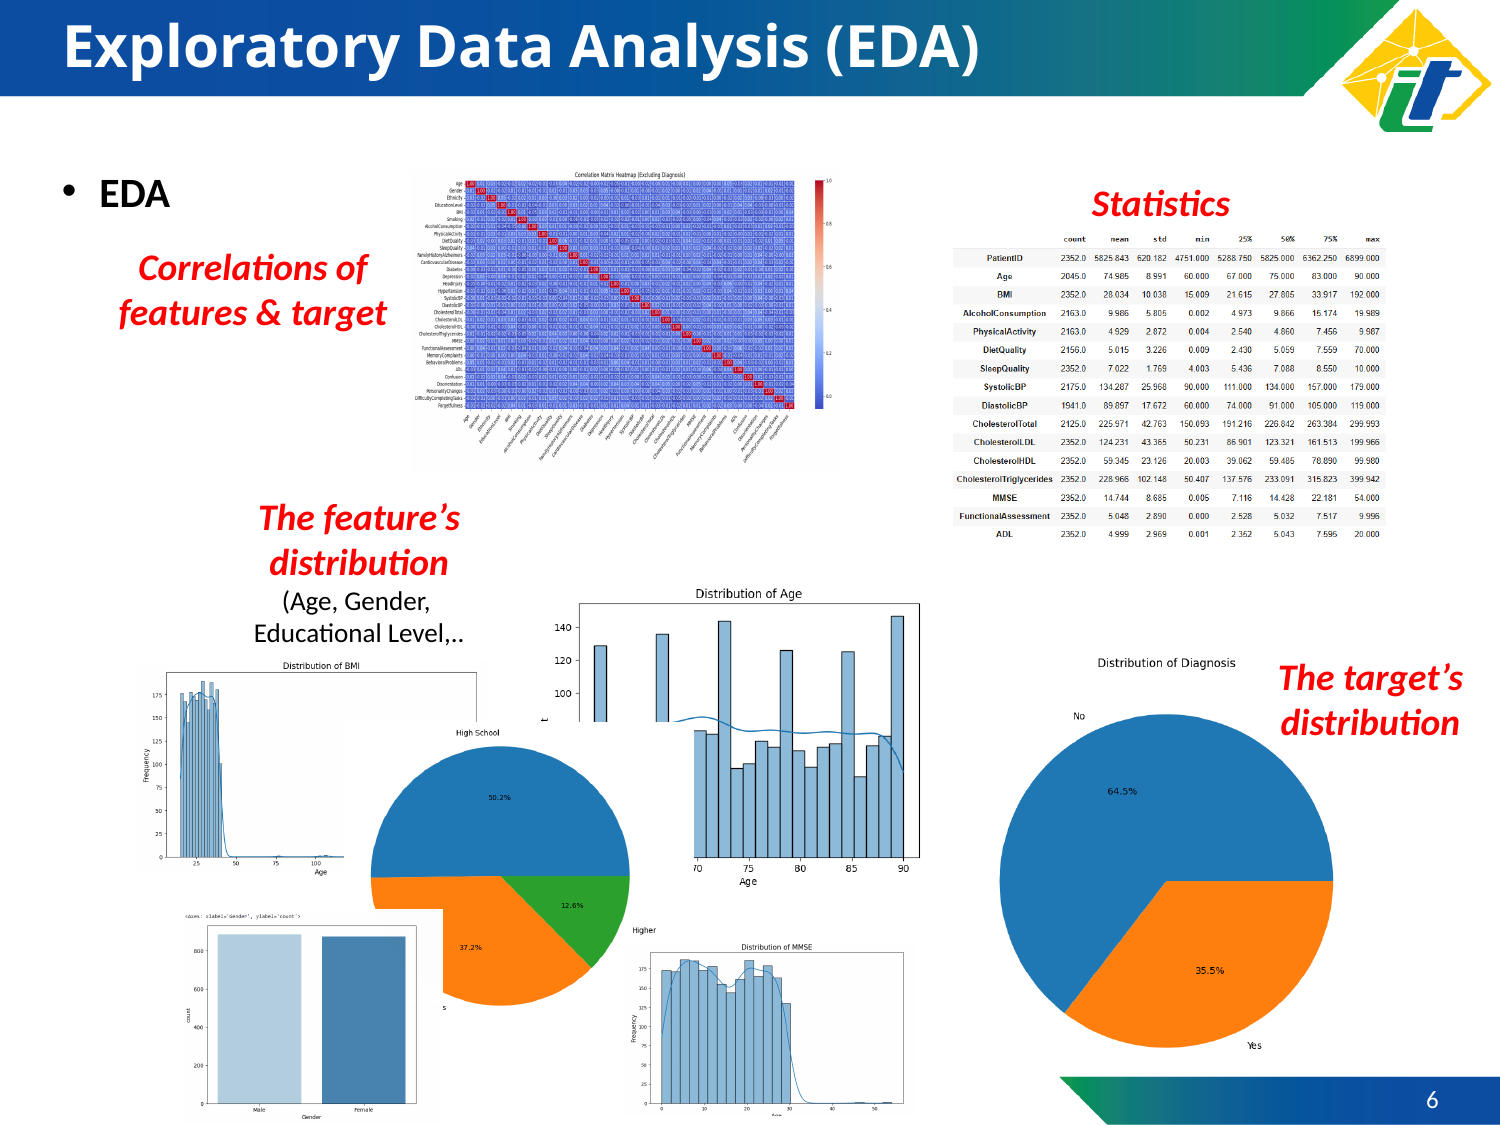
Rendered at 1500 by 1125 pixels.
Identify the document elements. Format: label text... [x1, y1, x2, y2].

title Exploratory Data Analysis (EDA) [47, 0, 1304, 97]
text_box Correlations of features & target [94, 235, 411, 386]
picture [411, 169, 840, 473]
text_box Statistics [1002, 171, 1320, 230]
picture [0, 0, 1500, 1125]
text_box The feature’s distribution (Age, Gender, Educational Level,.. [200, 485, 518, 656]
picture [953, 230, 1386, 552]
text_box The target’s distribution [1237, 645, 1500, 751]
list EDA [46, 132, 1454, 1047]
slide_number 6 [1338, 1074, 1454, 1124]
